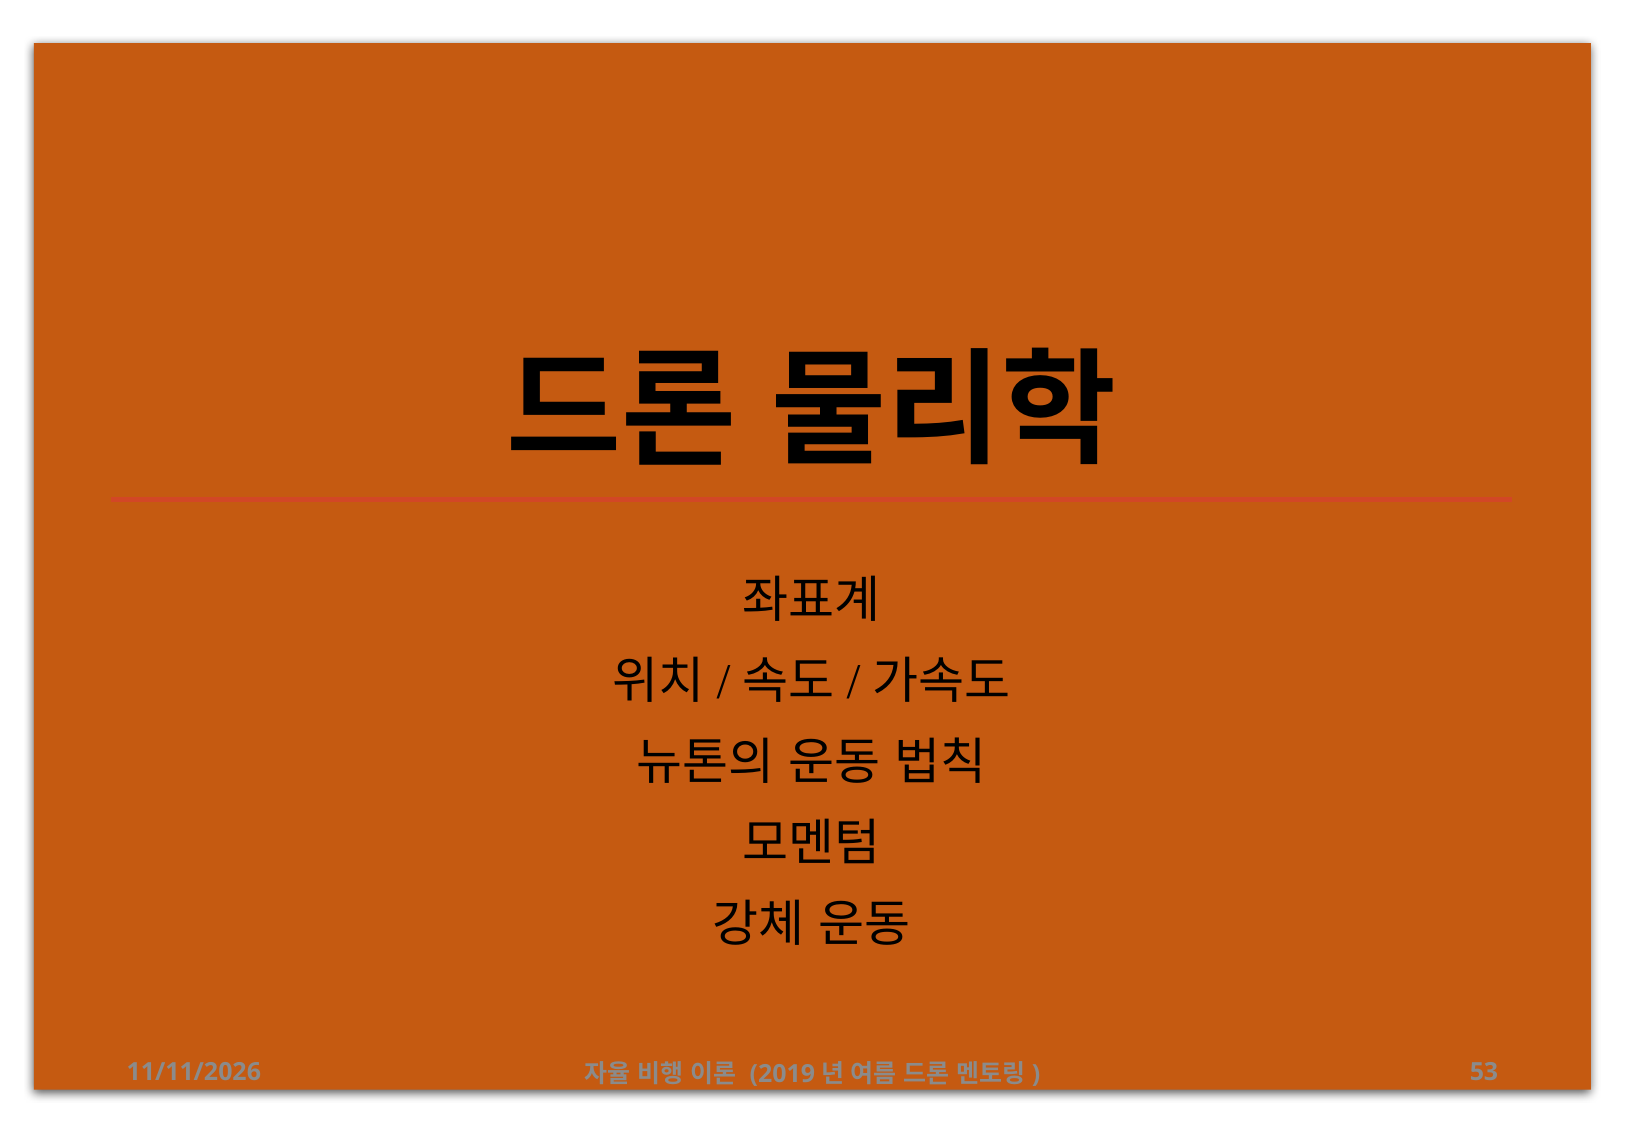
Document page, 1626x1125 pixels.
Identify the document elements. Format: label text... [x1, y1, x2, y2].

title 드론 물리학 [110, 325, 1513, 500]
list 좌표계 위치/속도/가속도 뉴톤의 운동 법칙 모멘텀 강체 운동 [110, 520, 1513, 999]
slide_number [111, 1042, 303, 1103]
slide_number 53 [1433, 1042, 1514, 1103]
footer 자율 비행 이론 (2019년 여름 드론 멘토링) [538, 1042, 1087, 1103]
